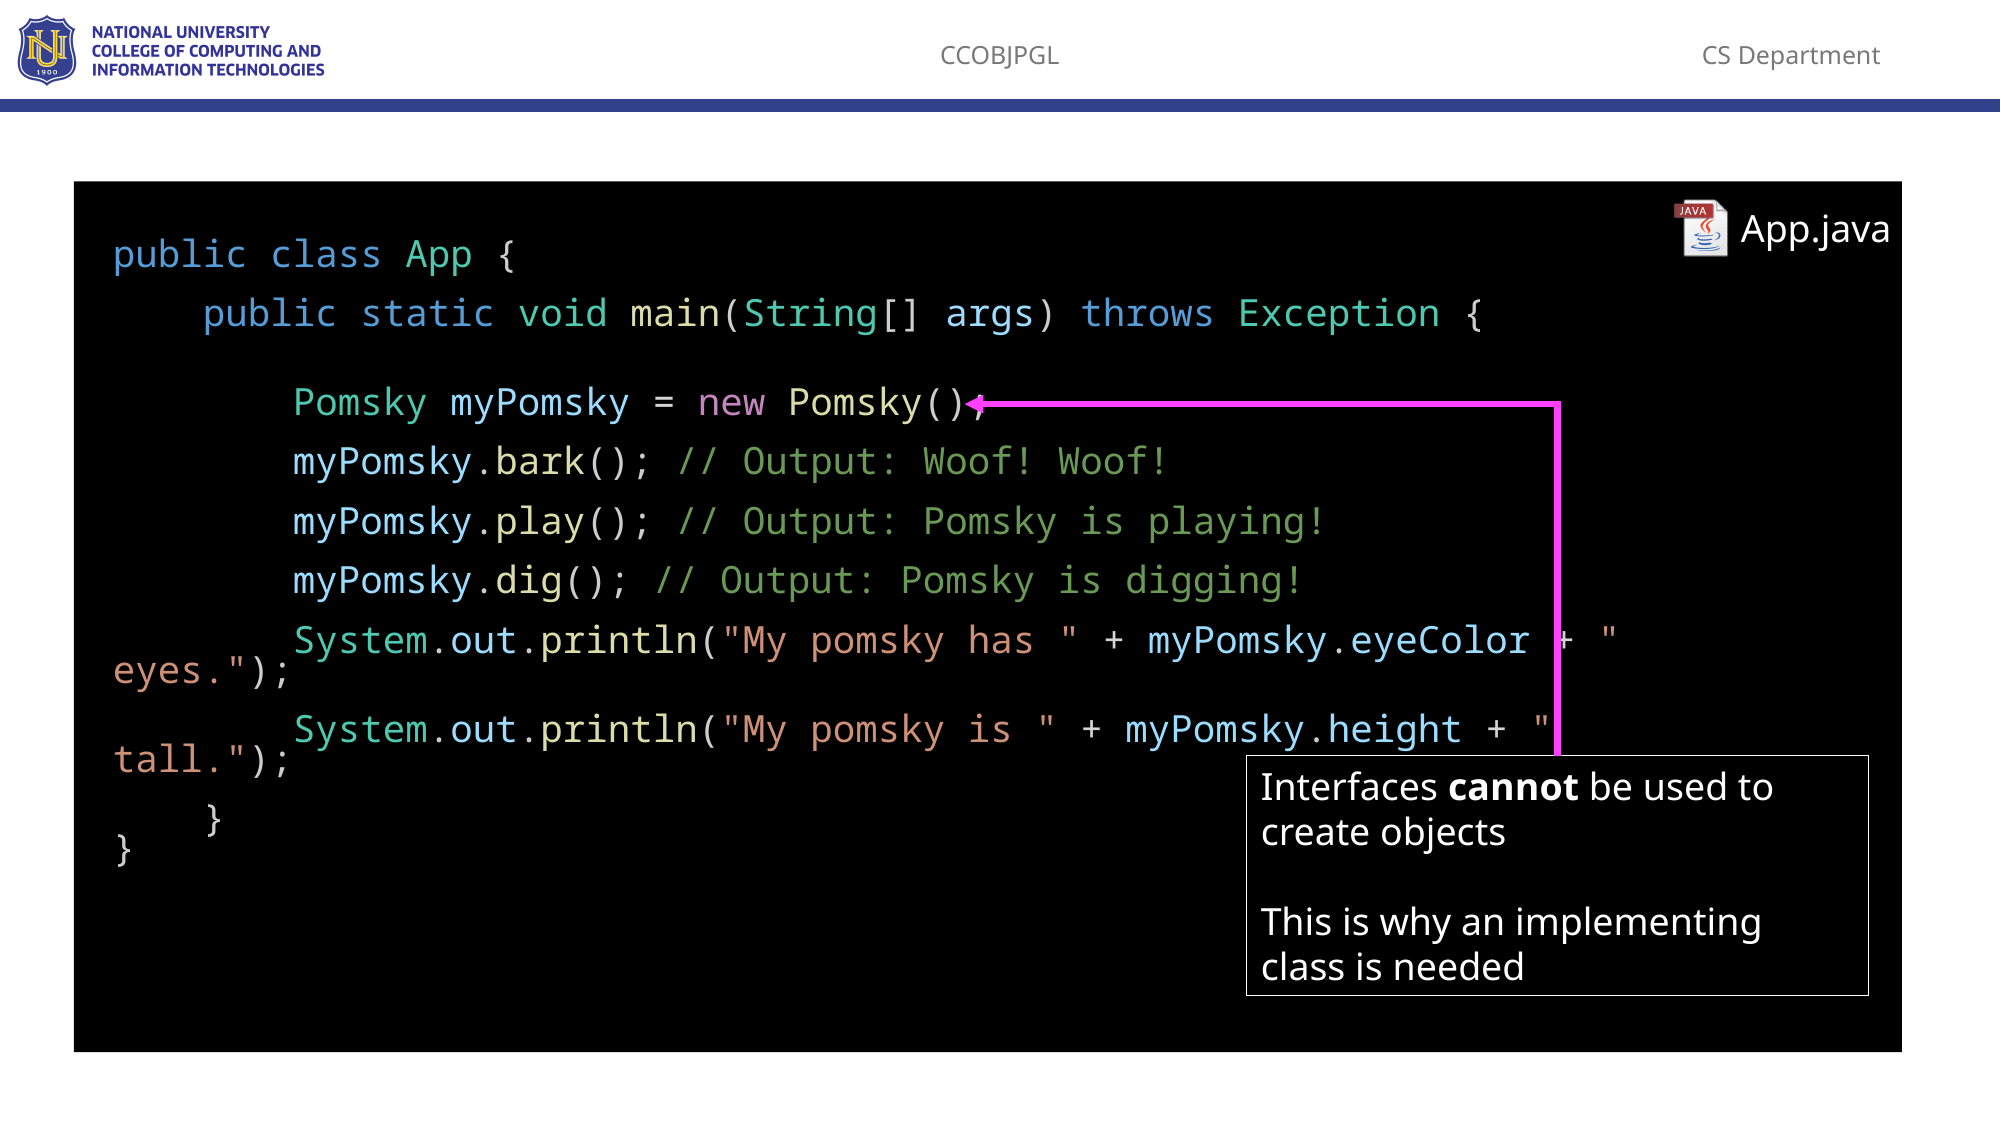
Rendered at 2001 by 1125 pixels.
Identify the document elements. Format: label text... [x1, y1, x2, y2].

text_box public class App { public static void main(String[] args) throws Exception { Pomsky myPomsky = new Pomsky(); myPomsky.bark(); // Output: Woof! Woof! myPomsky.play(); // Output: Pomsky is playing! myPomsky.dig(); // Output: Pomsky is digging! System.out.println("My pomsky has " + myPomsky.eyeColor + " eyes."); System.out.println("My pomsky is " + myPomsky.height + " tall."); } } [98, 237, 1697, 877]
text_box [73, 181, 1902, 1053]
text_box Interfaces cannot be used to create objects This is why an implementing class is needed [1246, 755, 1869, 996]
picture [0, 0, 337, 99]
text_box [1084, 283, 1438, 877]
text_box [1670, 197, 1903, 260]
